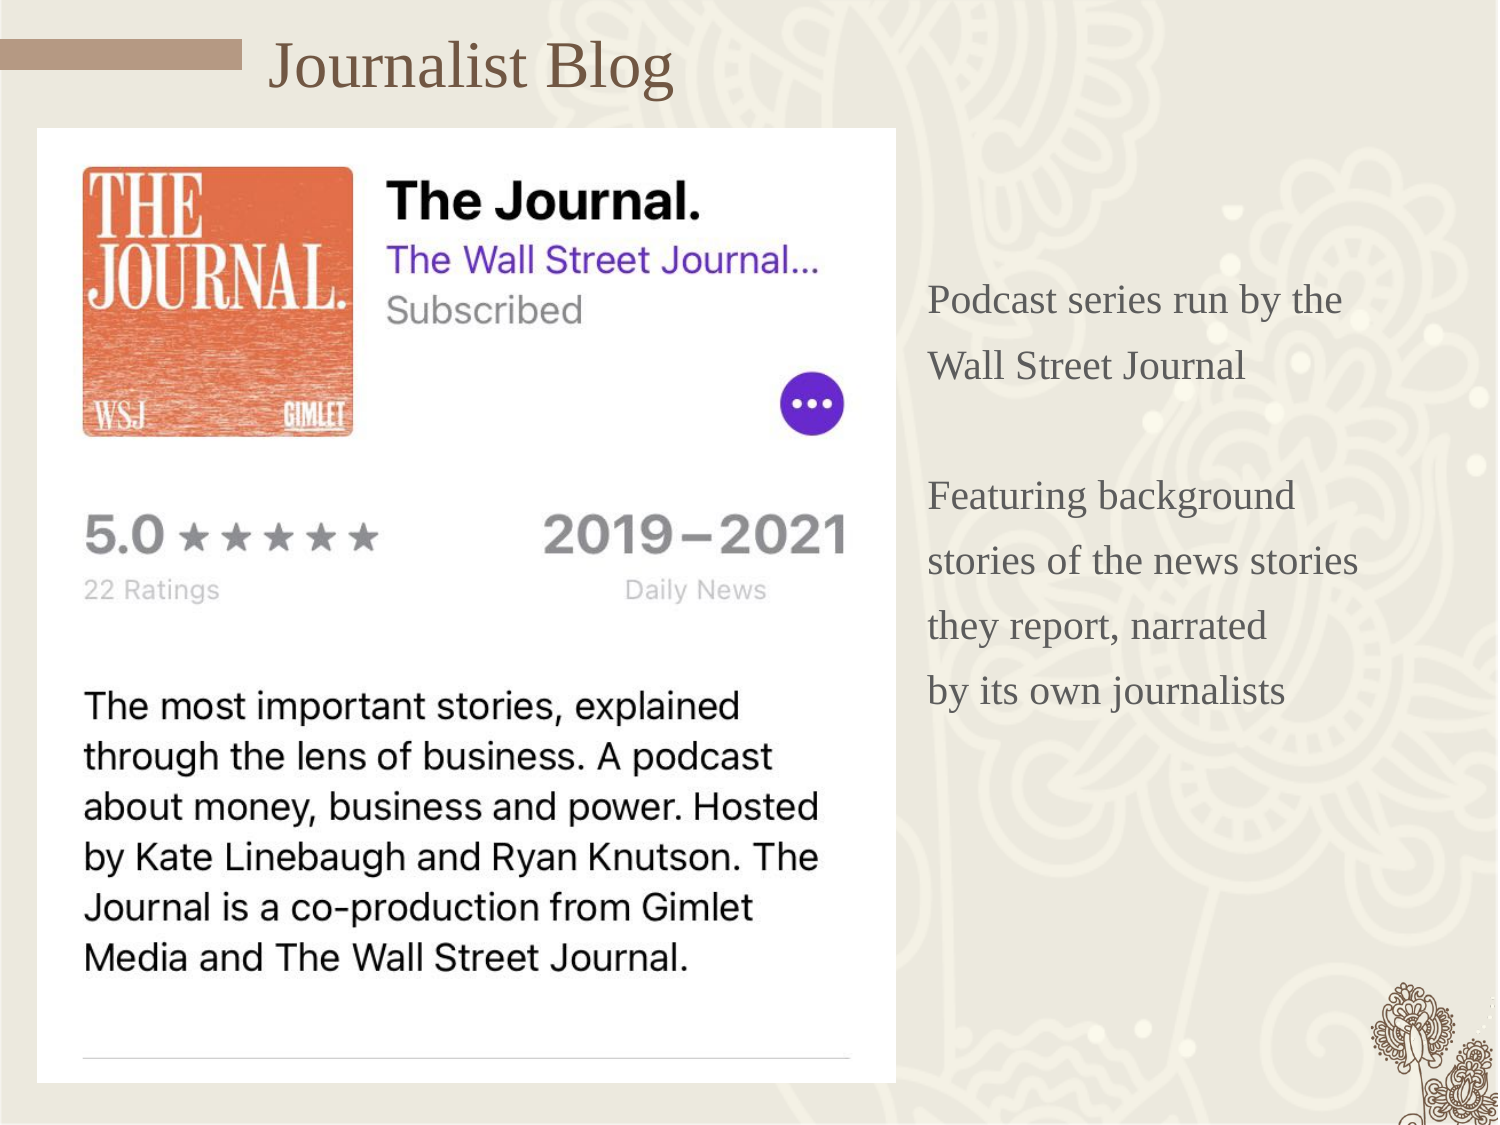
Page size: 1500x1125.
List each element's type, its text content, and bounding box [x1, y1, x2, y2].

text_box Podcast series run by the Wall Street Journal Featuring background stories of the news stories they report, narrated by its own journalists [912, 249, 1425, 720]
picture [0, 0, 1498, 1125]
title Journalist Blog [253, 7, 1294, 114]
